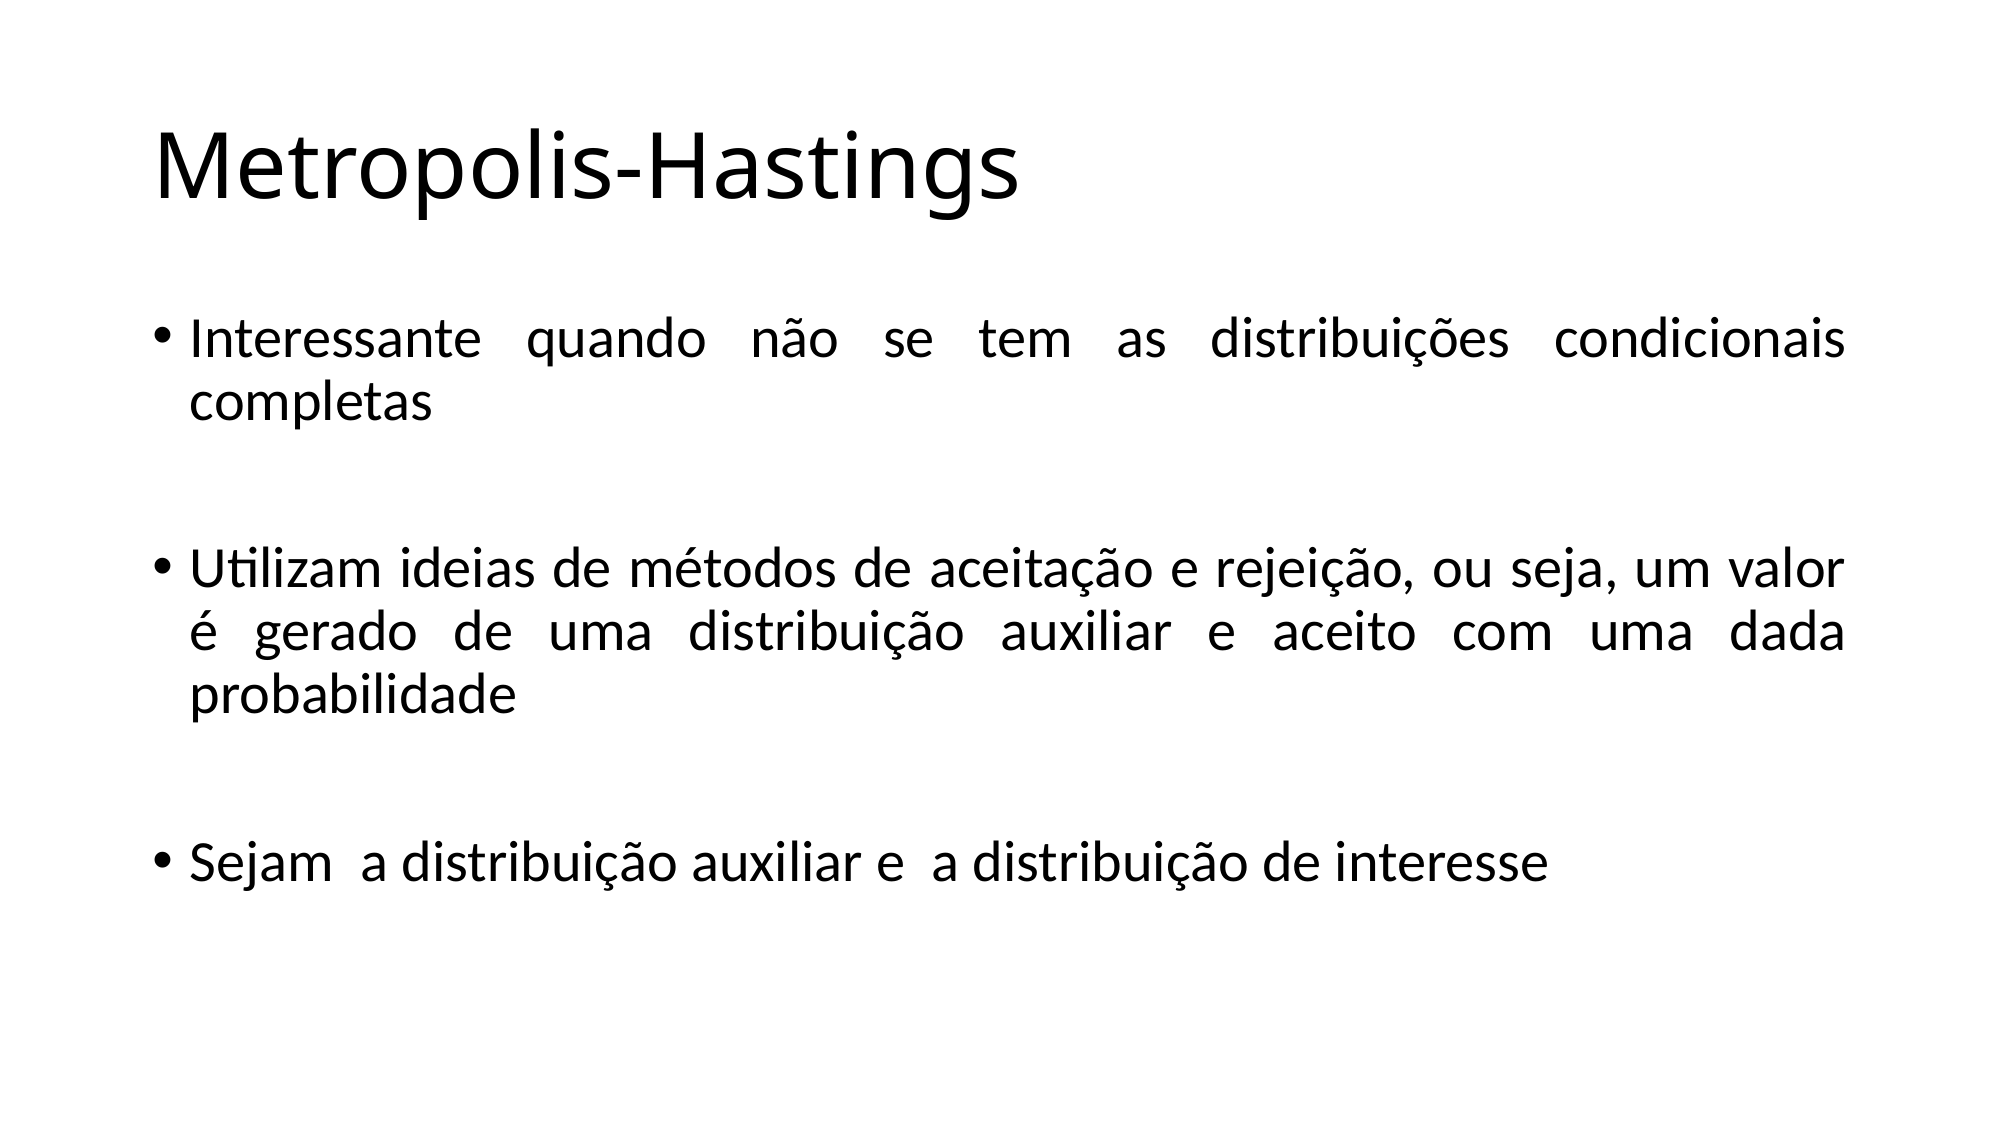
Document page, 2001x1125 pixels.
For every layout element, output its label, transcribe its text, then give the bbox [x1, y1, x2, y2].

title Metropolis-Hastings [137, 59, 1863, 278]
